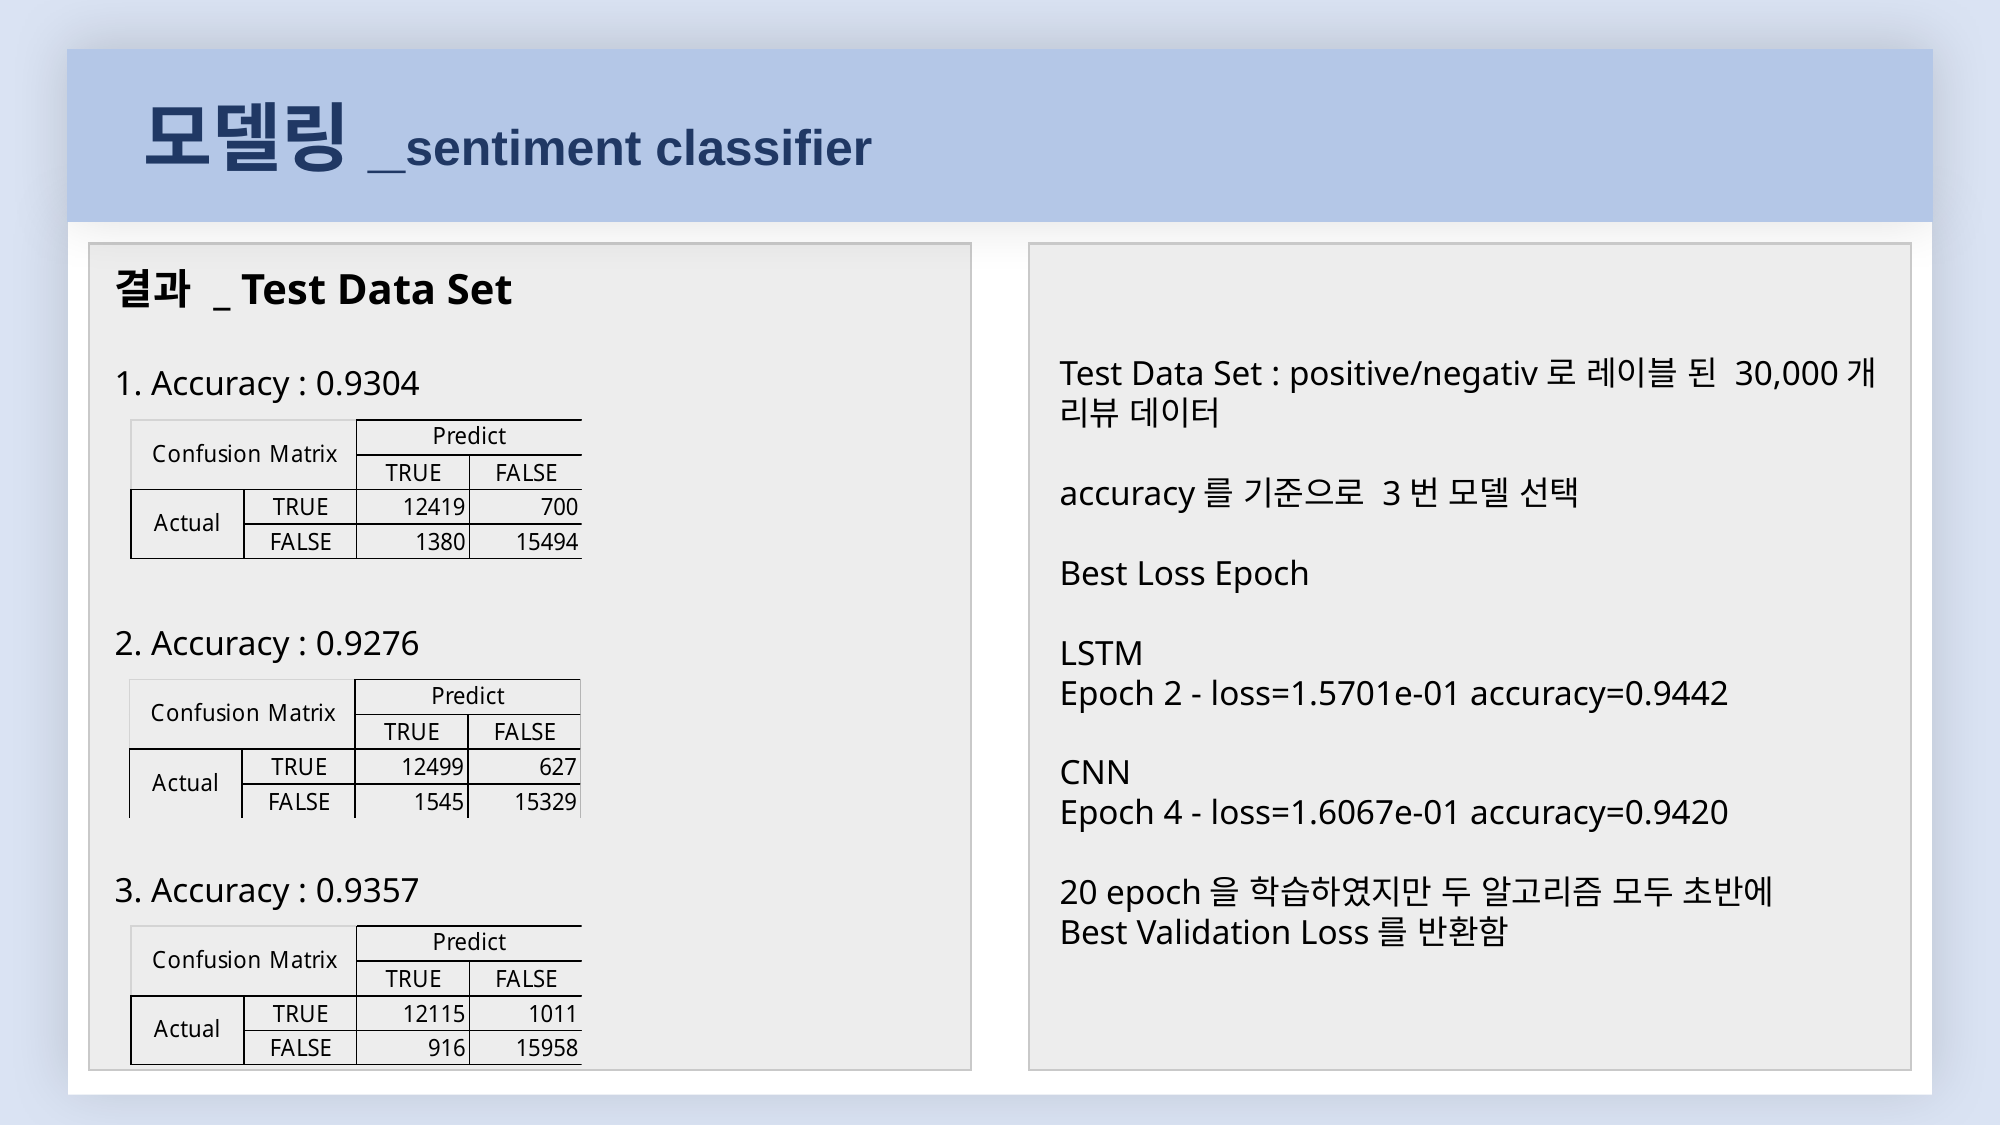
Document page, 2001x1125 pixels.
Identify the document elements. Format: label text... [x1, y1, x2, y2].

text_box [67, 228, 1933, 1096]
picture [128, 678, 582, 820]
text_box 3. Accuracy : 0.9357 [99, 861, 950, 917]
text_box 2. Accuracy : 0.9276 [99, 615, 950, 670]
text_box [1028, 242, 1912, 1071]
picture [130, 925, 584, 1067]
text_box [88, 242, 972, 1071]
text_box 결과 _ Test Data Set 1. Accuracy : 0.9304 [99, 255, 950, 410]
text_box Test Data Set : positive/negativ로 레이블 된 30,000개 리뷰 데이터 accuracy를 기준으로 3번 모델 선택 Best Loss Epoch LSTM Epoch 2 - loss=1.5701e-01 accuracy=0.9442 CNN Epoch 4 - loss=1.6067e-01 accuracy=0.9420 20 epoch을 학습하였지만 두 알고리즘 모두 초반에 Best Validation Loss를 반환함 [1044, 344, 1895, 959]
text_box 모델링_sentiment classifier [128, 83, 1769, 188]
picture [130, 419, 584, 560]
text_box [67, 49, 1933, 222]
